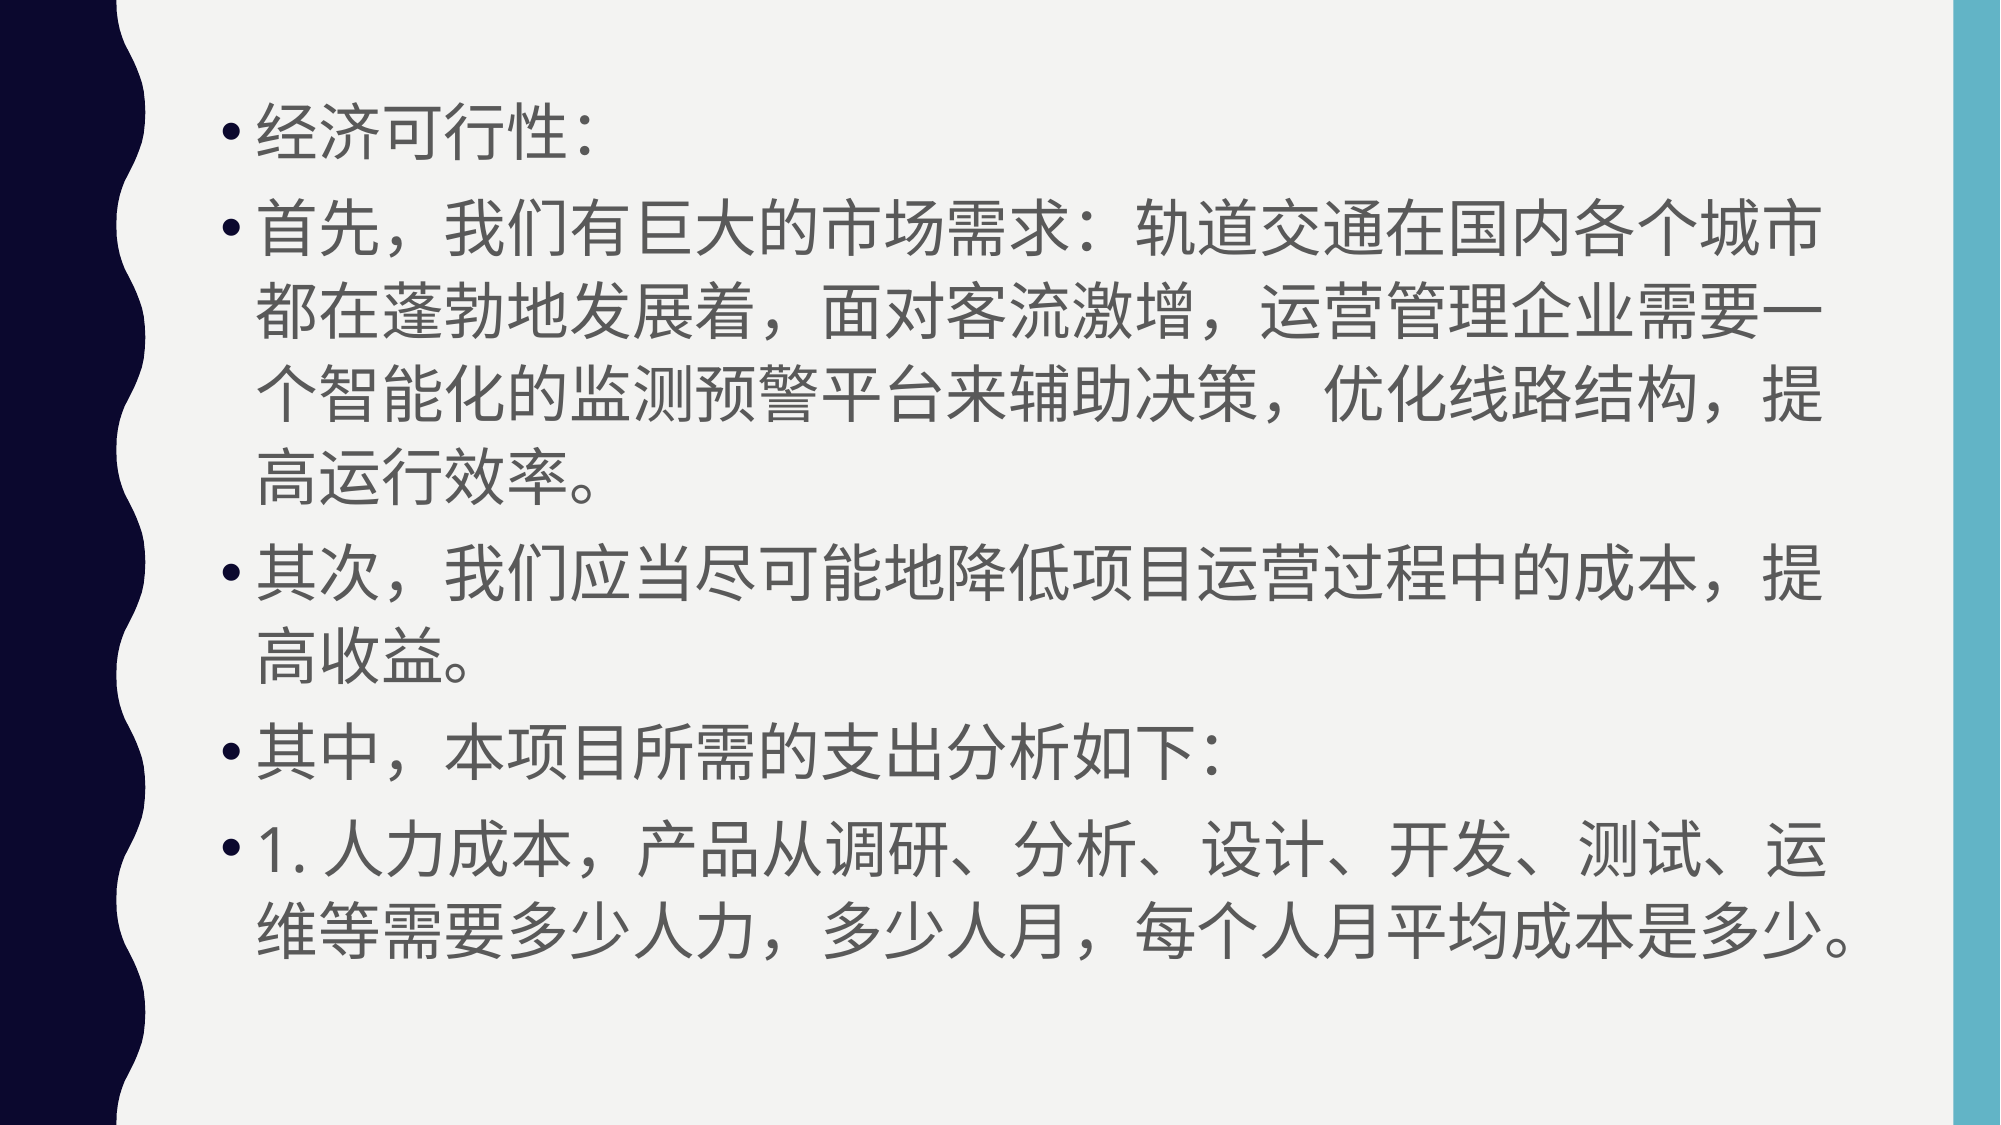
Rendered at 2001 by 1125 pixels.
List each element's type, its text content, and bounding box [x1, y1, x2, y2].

list 经济可行性： 首先，我们有巨大的市场需求：轨道交通在国内各个城市都在蓬勃地发展着，面对客流激增，运营管理企业需要一个智能化的监测预警平台来辅助决策，优化线路结构，提高运行效率。 其次，我们应当尽可能地降低项目运营过程中的成本，提高收益。 其中，本项目所需的支出分析如下： 1.人力成本，产品从调研、分析、设计、开发、测试、运维等需要多少人力，多少人月，每个人月平均成本是多少。 [205, 77, 1875, 1041]
